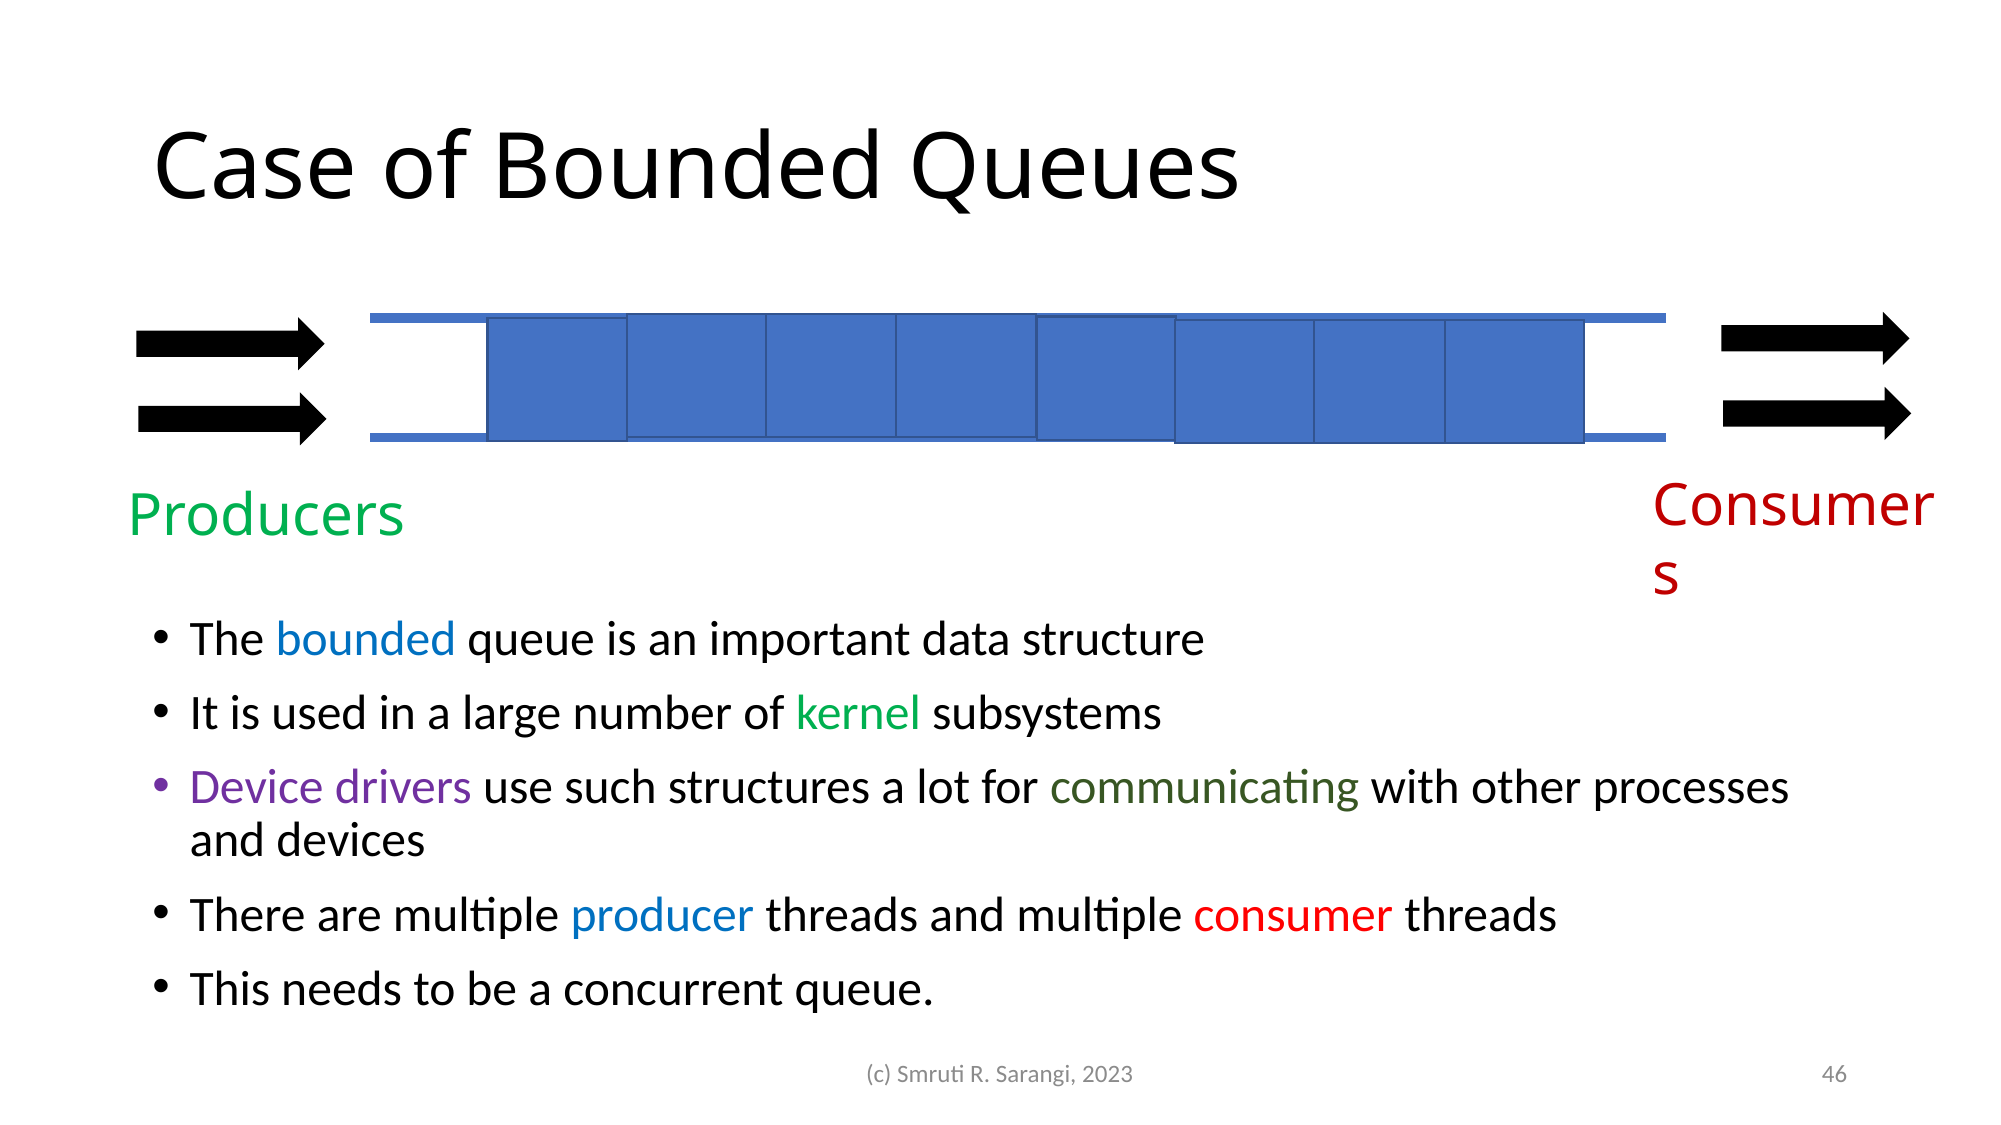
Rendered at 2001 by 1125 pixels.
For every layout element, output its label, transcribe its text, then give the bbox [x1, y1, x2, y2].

text_box [895, 313, 1037, 317]
text_box [895, 318, 1036, 437]
text_box [1174, 319, 1313, 437]
text_box [765, 318, 895, 437]
text_box [486, 318, 626, 437]
text_box Consumers [1637, 459, 1959, 614]
text_box [1036, 318, 1177, 437]
list The bounded queue is an important data structure It is used in a large number of kernel subsystems Device drivers use such structures a lot for communicating with other processes and devices There are multiple producer threads and multiple consumer threads This needs to be a concurrent queue. [137, 605, 1863, 1024]
text_box [765, 313, 895, 317]
text_box [1174, 438, 1313, 444]
text_box [138, 392, 327, 446]
text_box [1721, 311, 1910, 365]
text_box [1723, 386, 1912, 441]
text_box [626, 313, 765, 317]
text_box Producers [112, 469, 434, 555]
slide_number 46 [1412, 1042, 1863, 1103]
text_box [1313, 319, 1444, 437]
text_box [626, 318, 765, 437]
text_box [136, 317, 325, 371]
footer (c) Smruti R. Sarangi, 2023 [662, 1042, 1338, 1103]
text_box [486, 438, 628, 442]
title Case of Bounded Queues [137, 59, 1863, 278]
text_box [1313, 438, 1444, 444]
text_box [1444, 438, 1585, 444]
text_box [1444, 319, 1585, 437]
